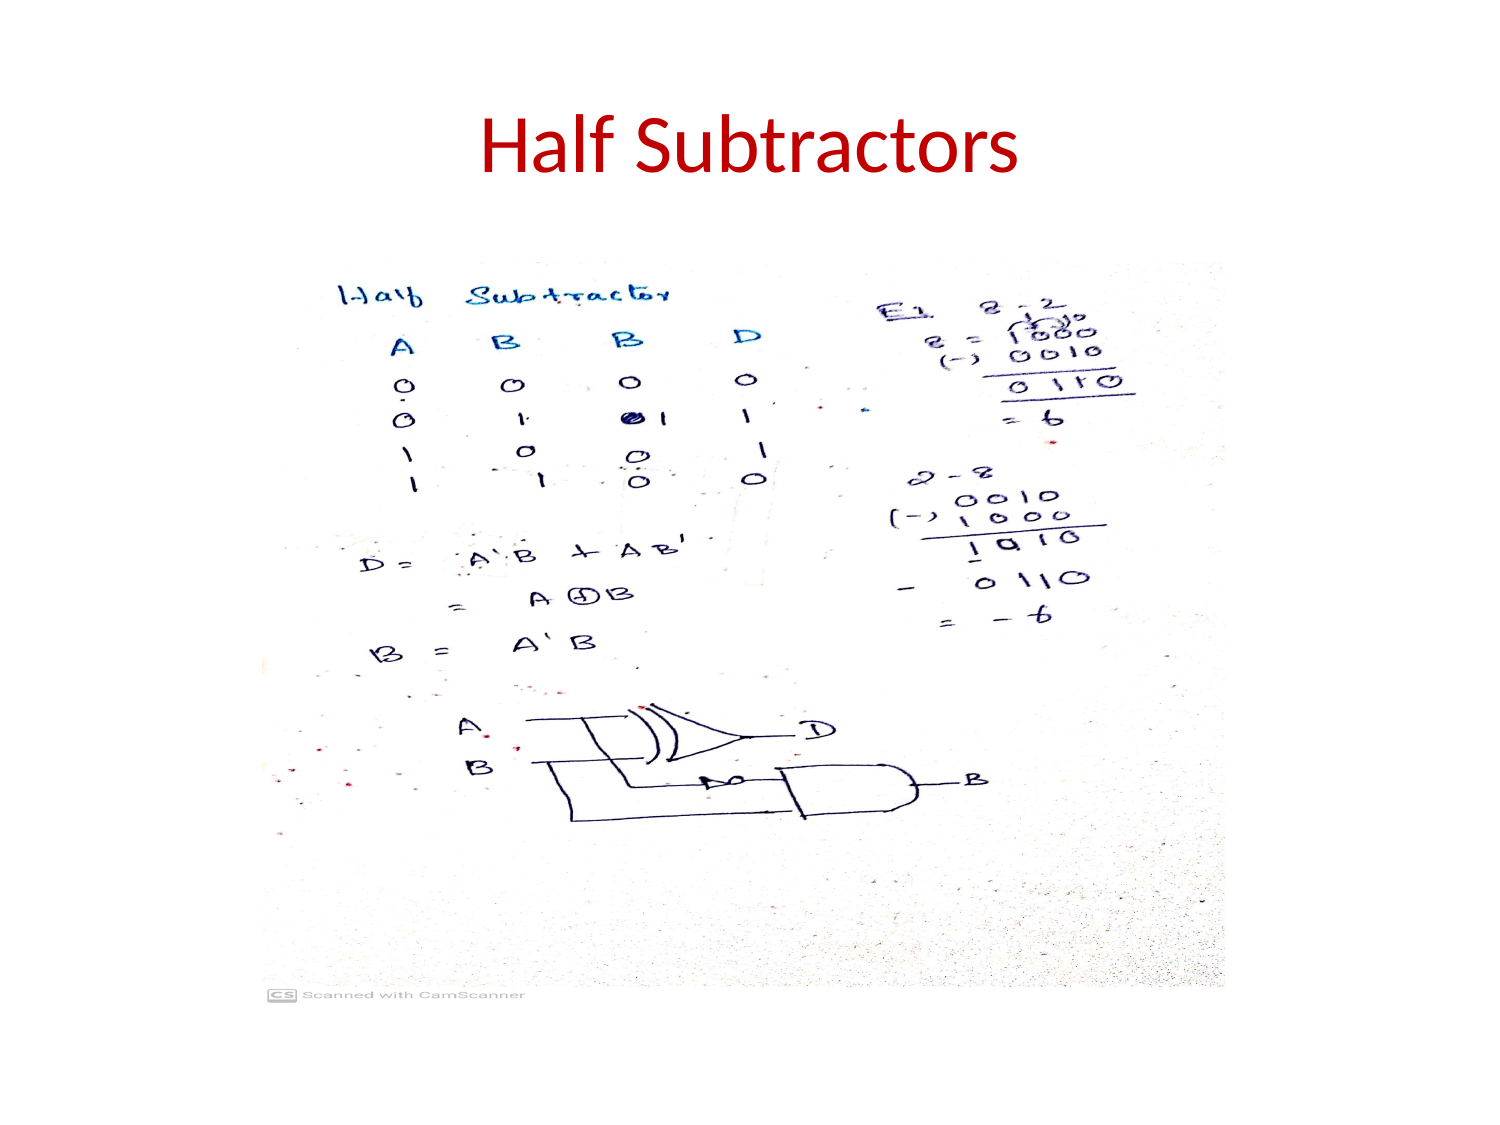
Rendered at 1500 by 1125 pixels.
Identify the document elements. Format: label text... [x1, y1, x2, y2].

title Half Subtractors [75, 45, 1425, 233]
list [262, 262, 1226, 1006]
